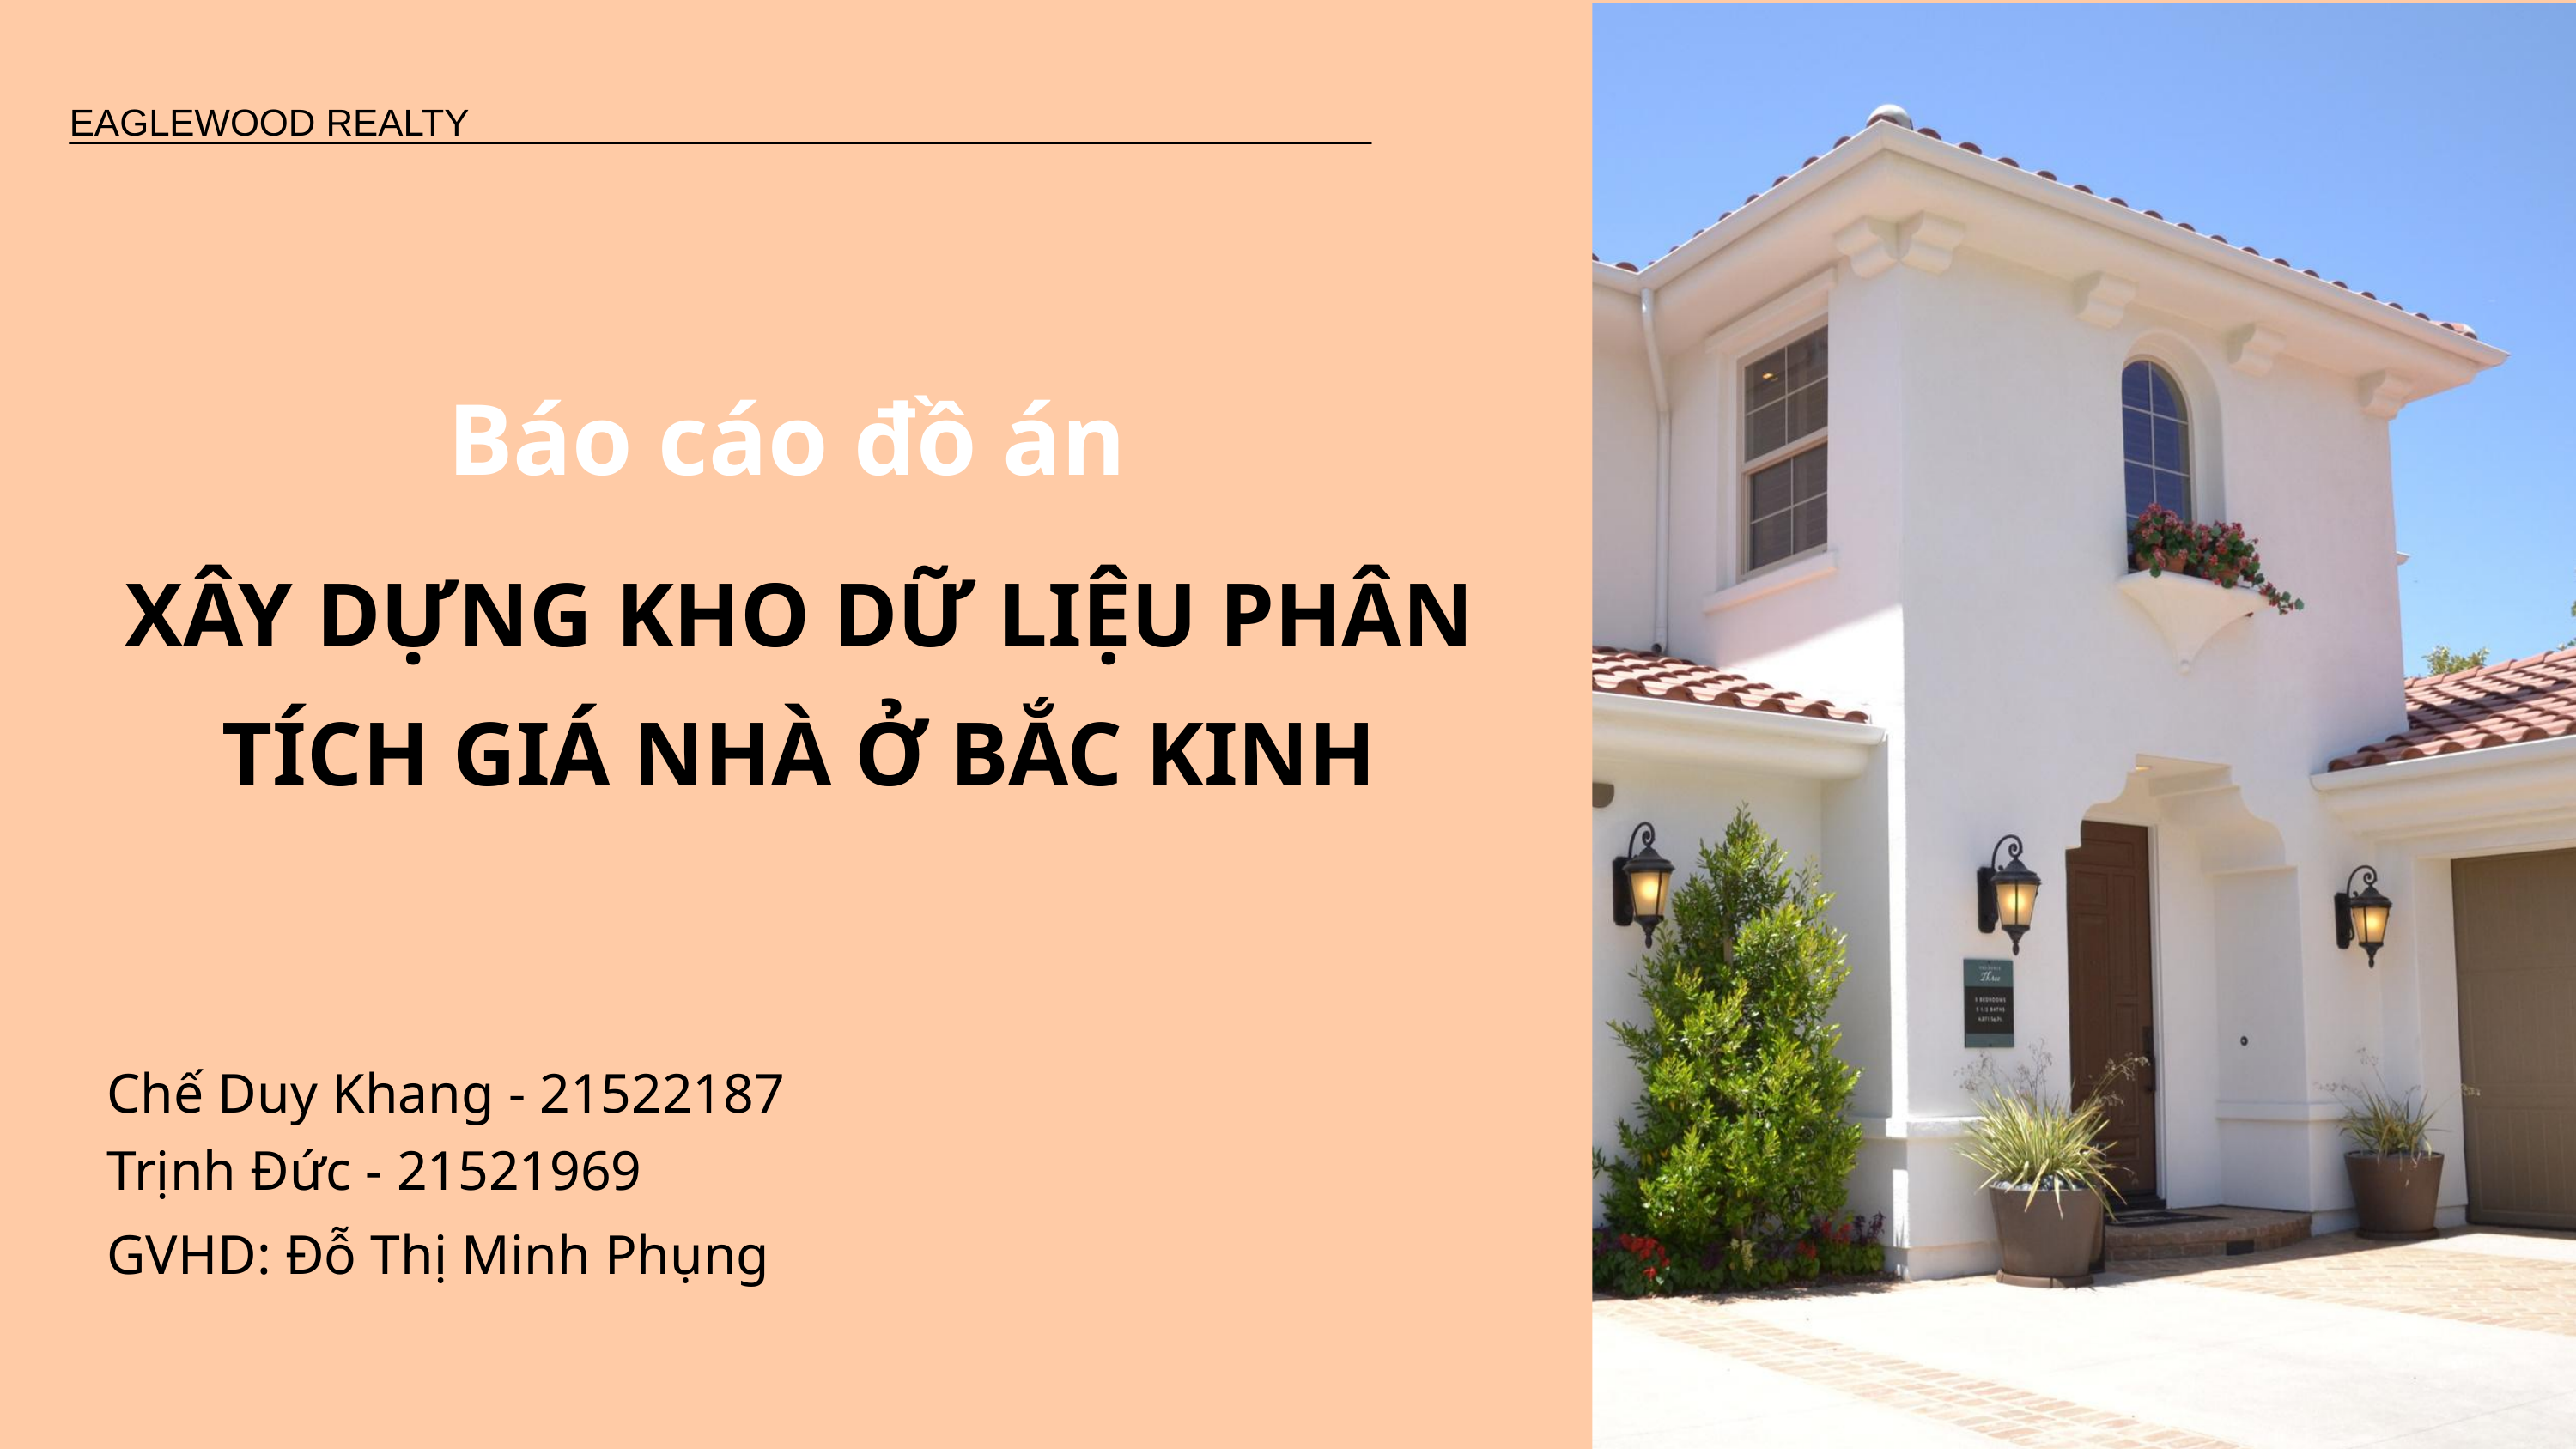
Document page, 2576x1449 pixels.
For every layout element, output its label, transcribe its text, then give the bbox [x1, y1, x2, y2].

text_box GVHD: Đỗ Thị Minh Phụng [106, 1207, 840, 1285]
text_box Báo cáo đồ án [343, 377, 1230, 495]
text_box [69, 80, 1371, 144]
text_box XÂY DỰNG KHO DỮ LIỆU PHÂN TÍCH GIÁ NHÀ Ở BẮC KINH [69, 525, 1530, 803]
text_box Chế Duy Khang - 21522187 Trịnh Đức - 21521969 [106, 1046, 816, 1201]
text_box [1592, 3, 2576, 1449]
